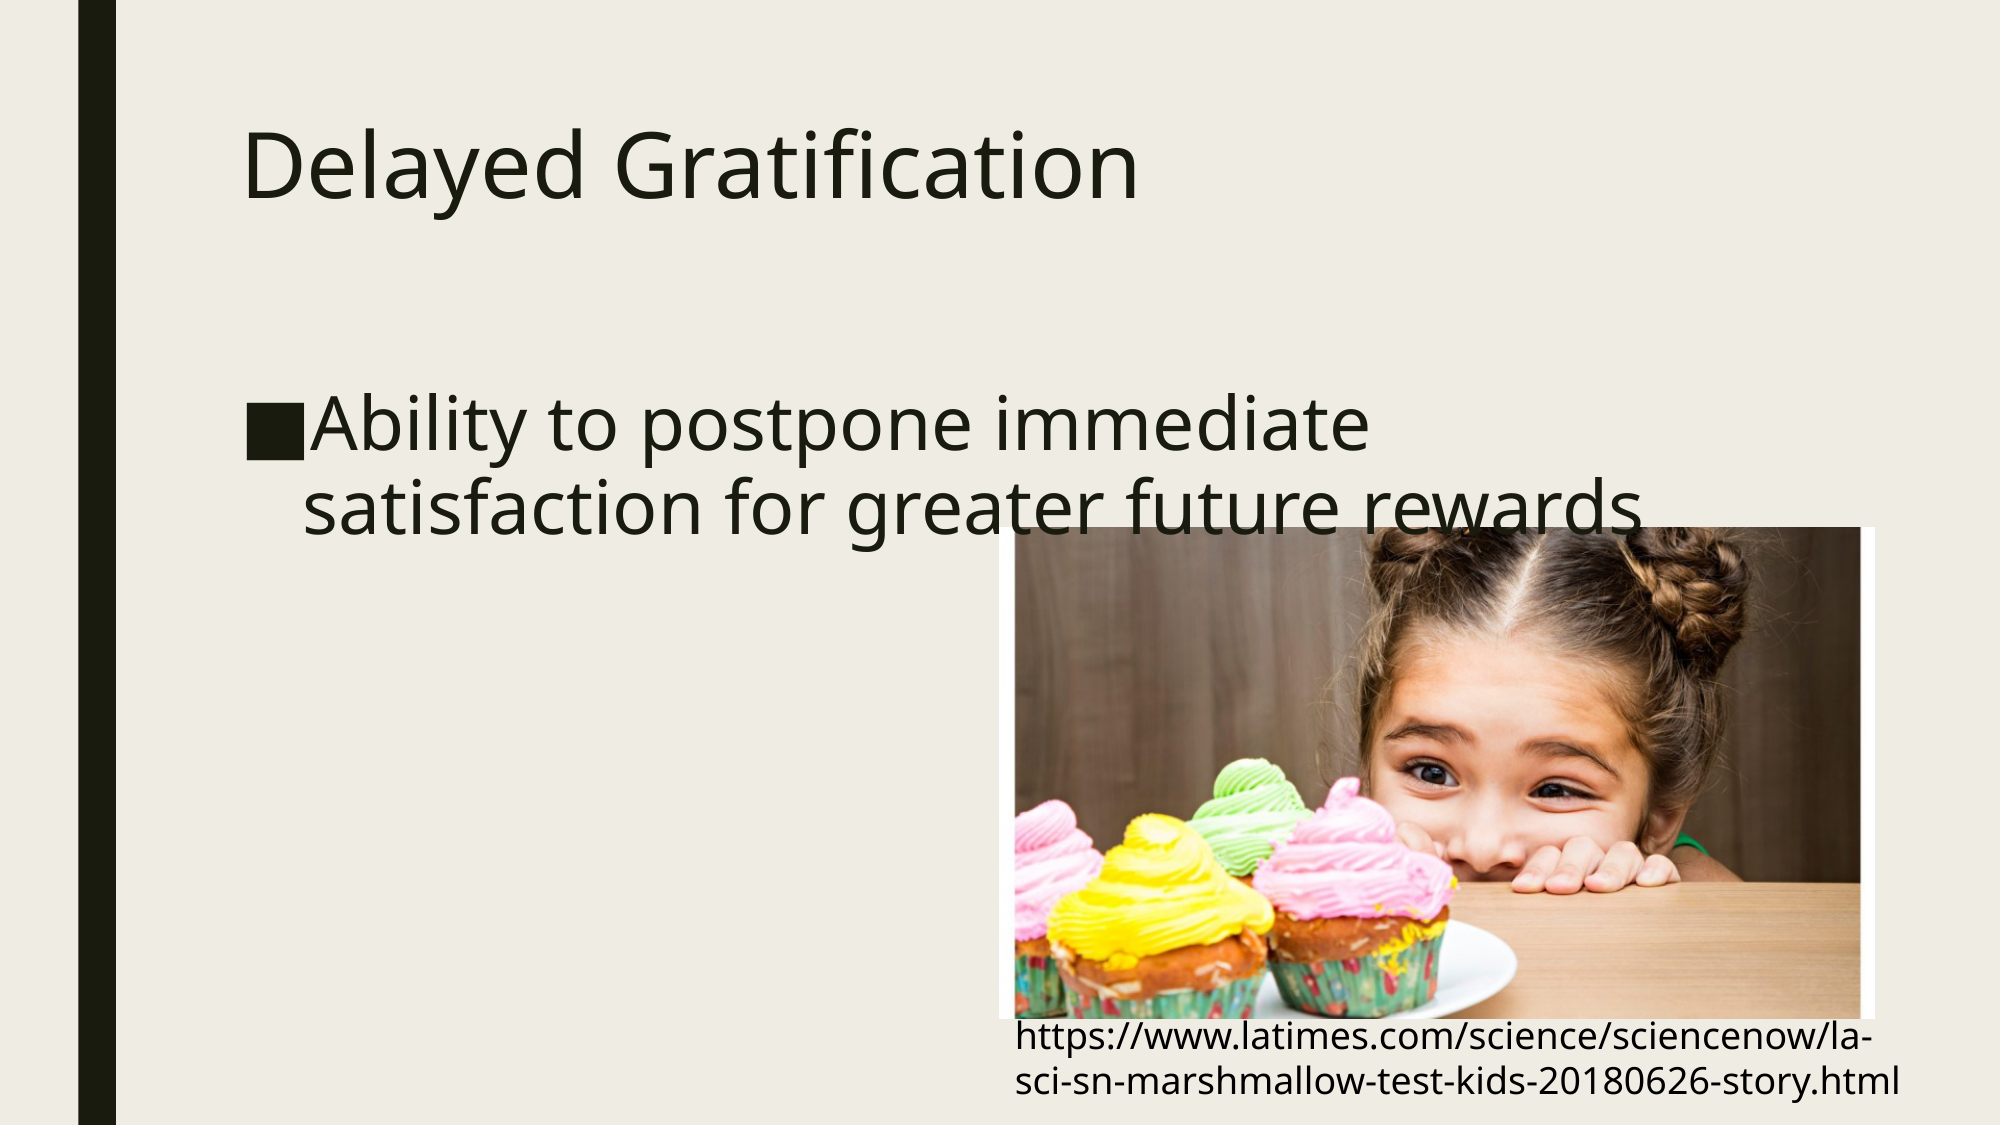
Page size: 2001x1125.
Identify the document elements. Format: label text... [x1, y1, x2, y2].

picture [999, 527, 1875, 1019]
title Delayed Gratification [225, 112, 1800, 357]
text_box https://www.latimes.com/science/sciencenow/la-sci-sn-marshmallow-test-kids-20180626-story.html [999, 1004, 1938, 1110]
list Ability to postpone immediate satisfaction for greater future rewards [225, 375, 1800, 963]
